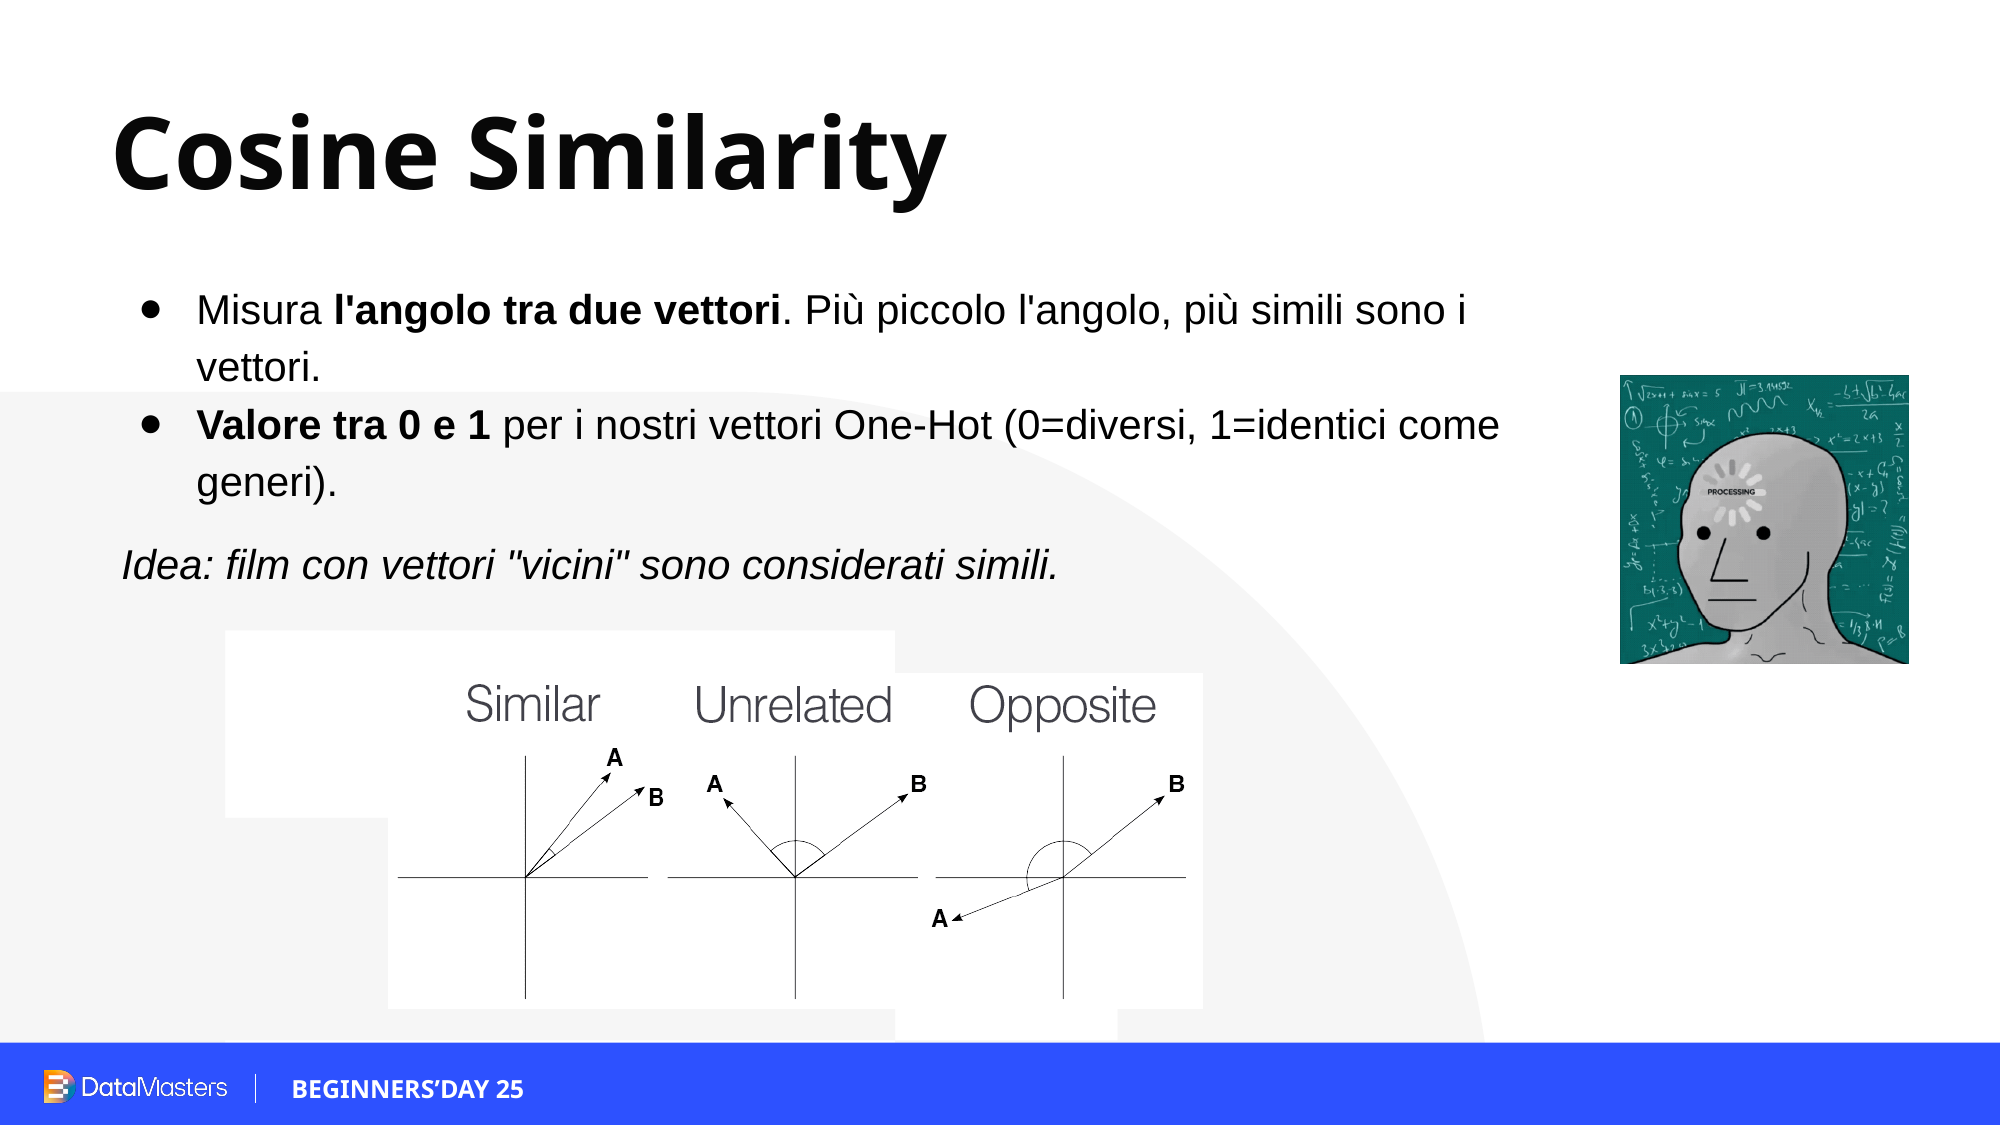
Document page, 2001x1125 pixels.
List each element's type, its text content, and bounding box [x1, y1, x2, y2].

text_box Misura l'angolo tra due vettori. Più piccolo l'angolo, più simili sono i vettori. Valore tra 0 e 1 per i nostri vettori One-Hot (0=diversi, 1=identici come generi). Idea: film con vettori "vicini" sono considerati simili. [106, 267, 1554, 670]
picture [0, 1028, 227, 1125]
picture [1620, 375, 1909, 664]
picture [388, 673, 1203, 1009]
title Cosine Similarity [95, 82, 1554, 233]
